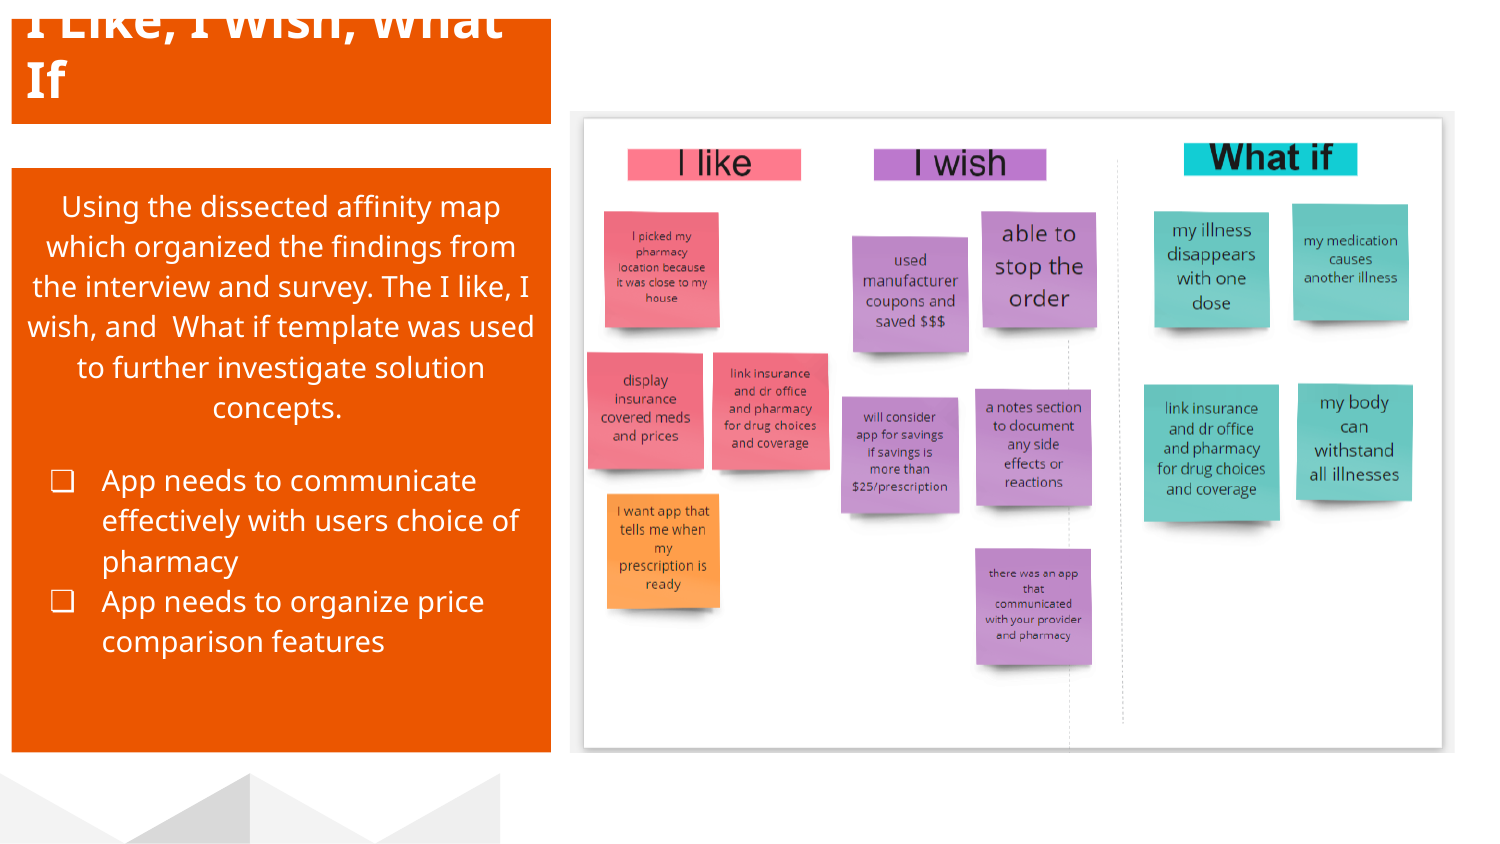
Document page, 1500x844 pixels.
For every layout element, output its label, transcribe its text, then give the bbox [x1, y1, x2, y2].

list Using the dissected affinity map which organized the findings from the interview and survey. The I like, I wish, and What if template was used to further investigate solution concepts. App needs to communicate effectively with users choice of pharmacy App needs to organize price comparison features [11, 168, 551, 753]
title I Like, I Wish, What If [11, 18, 551, 124]
picture [569, 111, 1455, 753]
